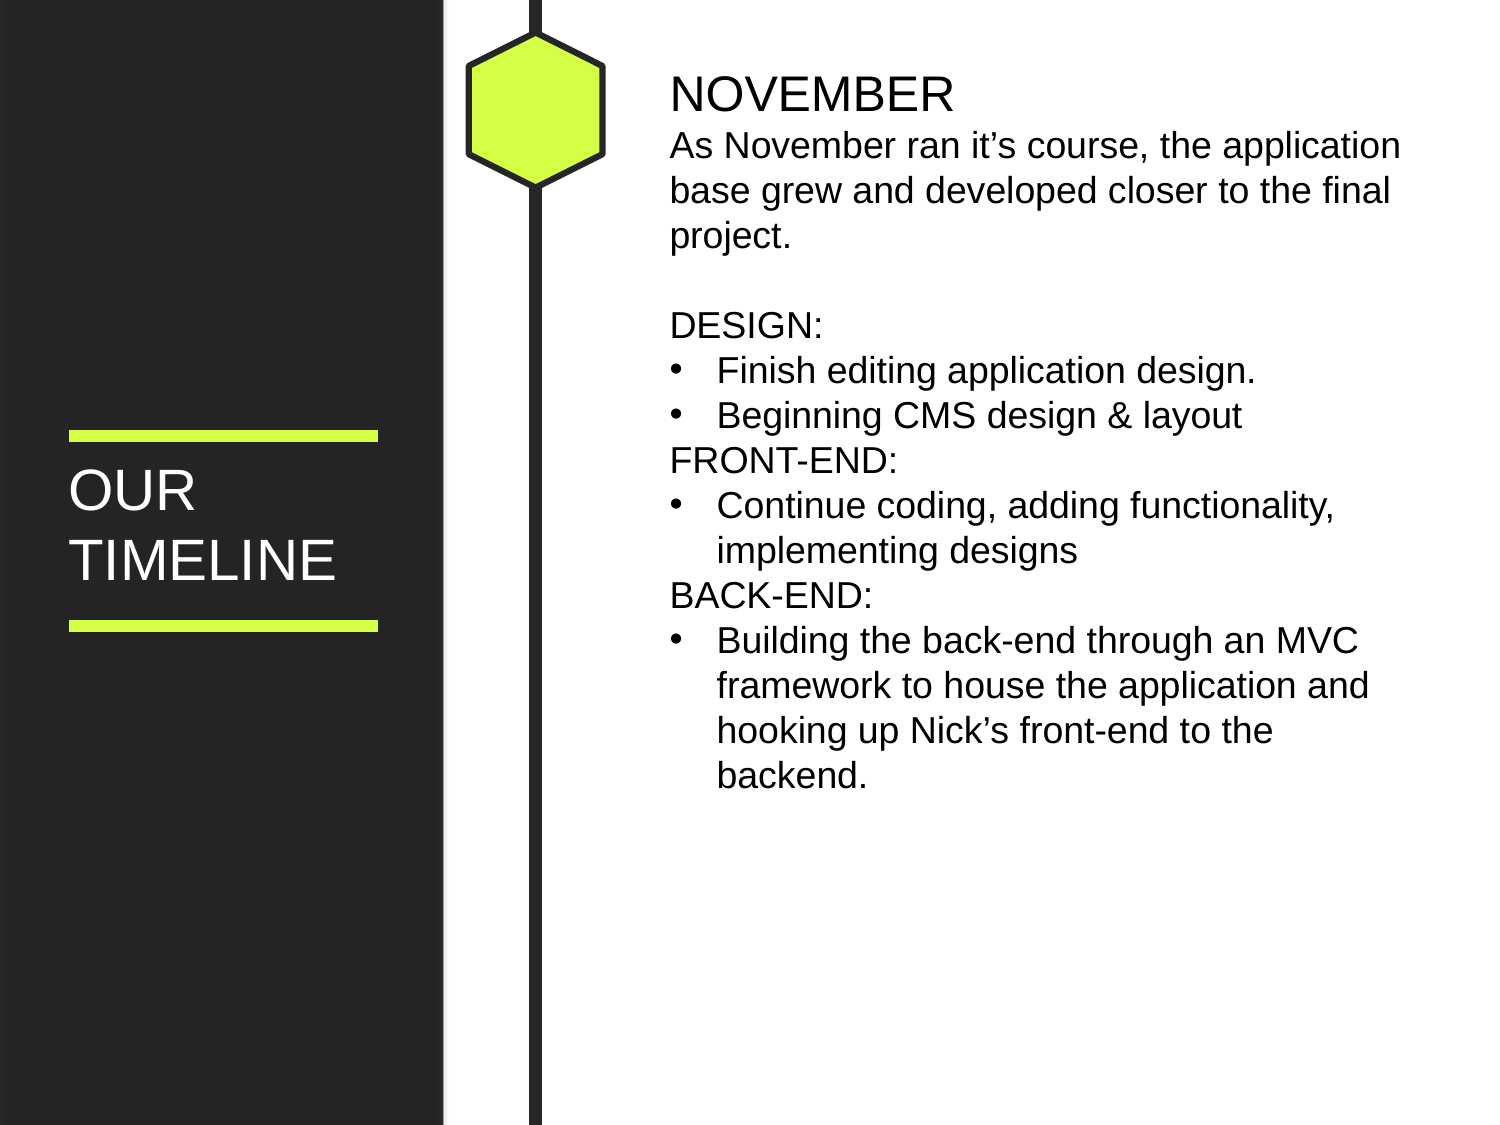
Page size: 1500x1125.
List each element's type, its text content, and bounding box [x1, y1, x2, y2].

text_box [0, 0, 444, 1125]
text_box [468, 34, 531, 186]
text_box NOVEMBER As November ran it’s course, the application base grew and developed closer to the final project. DESIGN: Finish editing application design. Beginning CMS design & layout FRONT-END: Continue coding, adding functionality, implementing designs BACK-END: Building the back-end through an MVC framework to house the application and hooking up Nick’s front-end to the backend. [654, 53, 1431, 1002]
text_box [540, 34, 603, 186]
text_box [53, 435, 531, 627]
